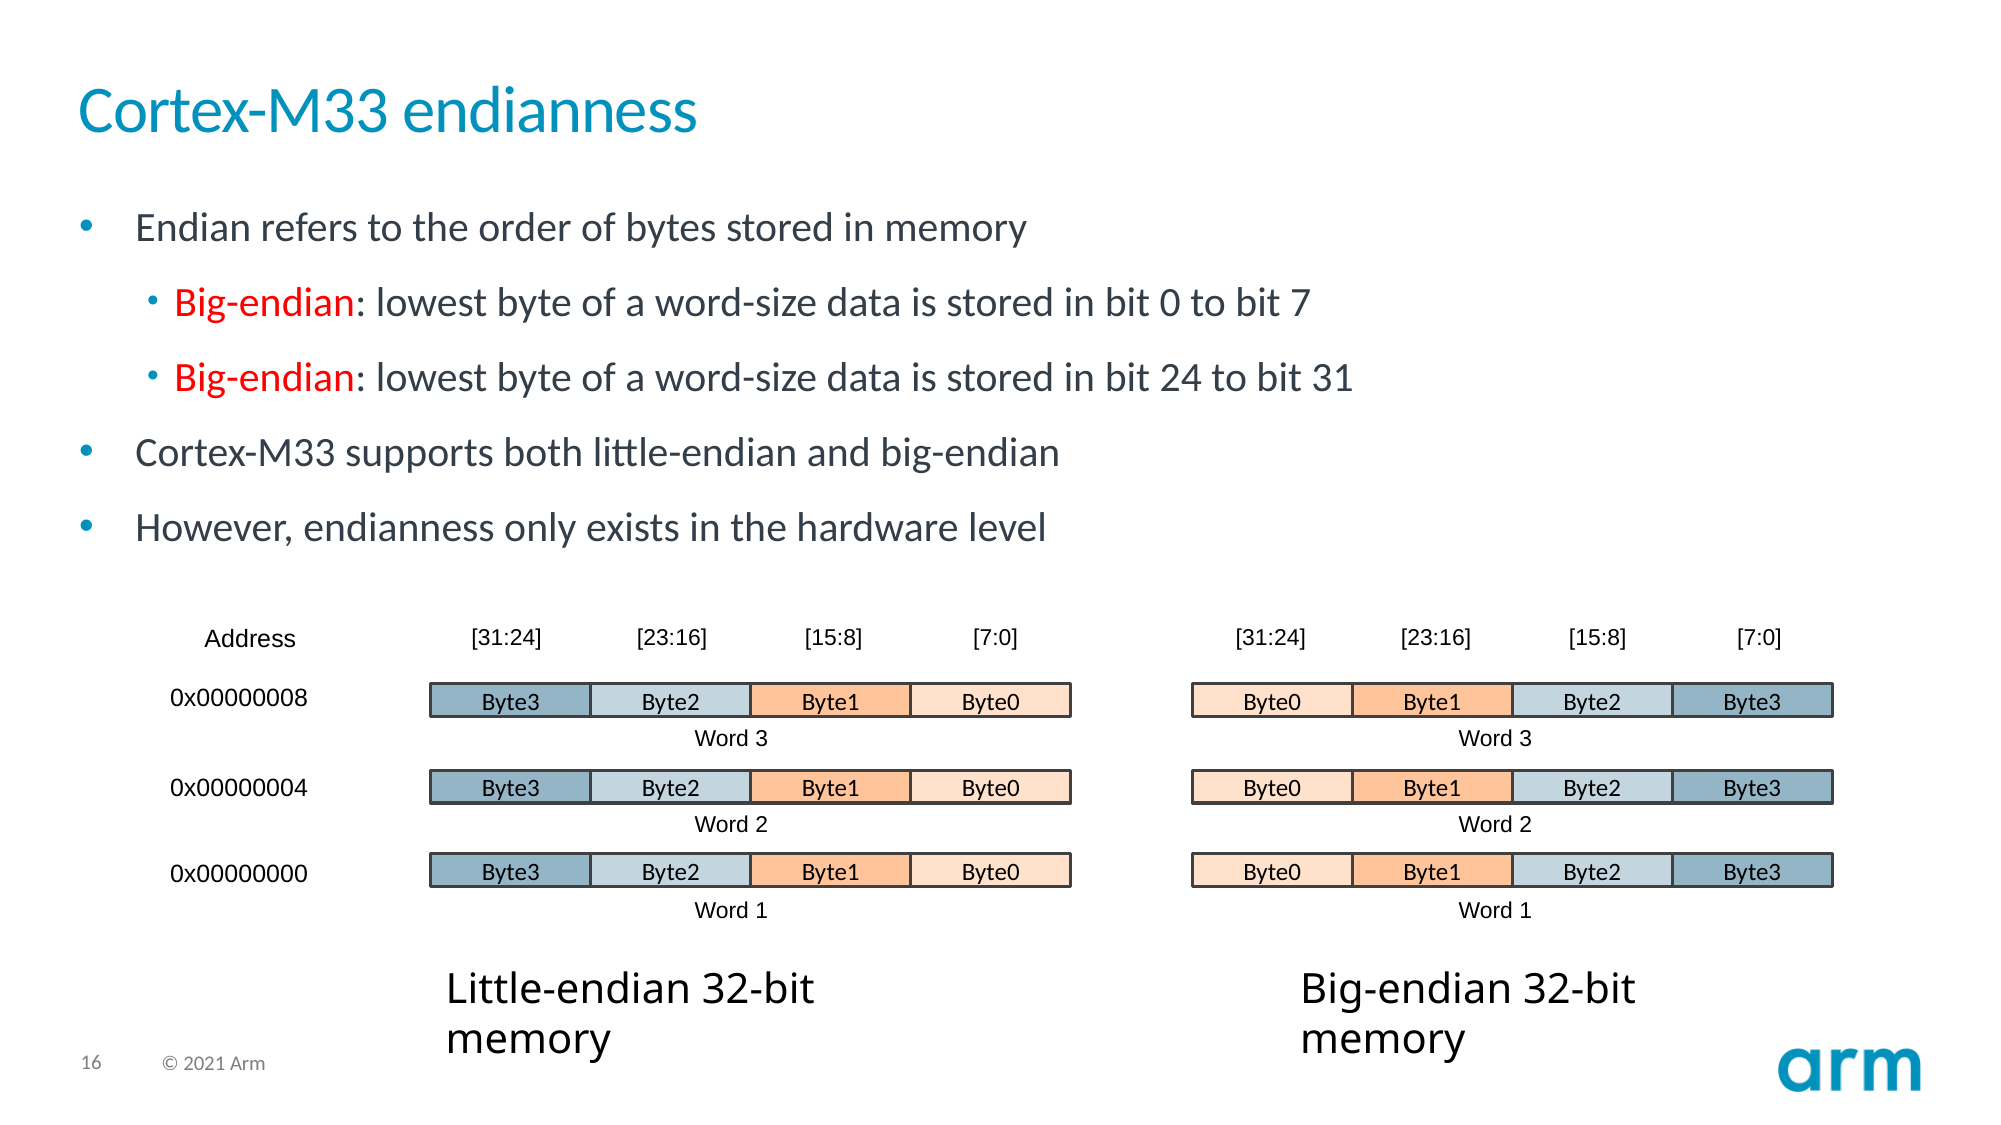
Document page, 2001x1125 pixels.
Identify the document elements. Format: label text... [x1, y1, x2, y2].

title Cortex-M33 endianness [78, 78, 1922, 186]
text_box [148, 614, 1865, 1021]
list Endian refers to the order of bytes stored in memory Big-endian: lowest byte of a word-size data is stored in bit 0 to bit 7 Big-endian: lowest byte of a word-size data is stored in bit 24 to bit 31 Cortex-M33 supports both little-endian and big-endian However, endianness only exists in the hardware level [79, 200, 1910, 589]
picture [1777, 1047, 1922, 1093]
